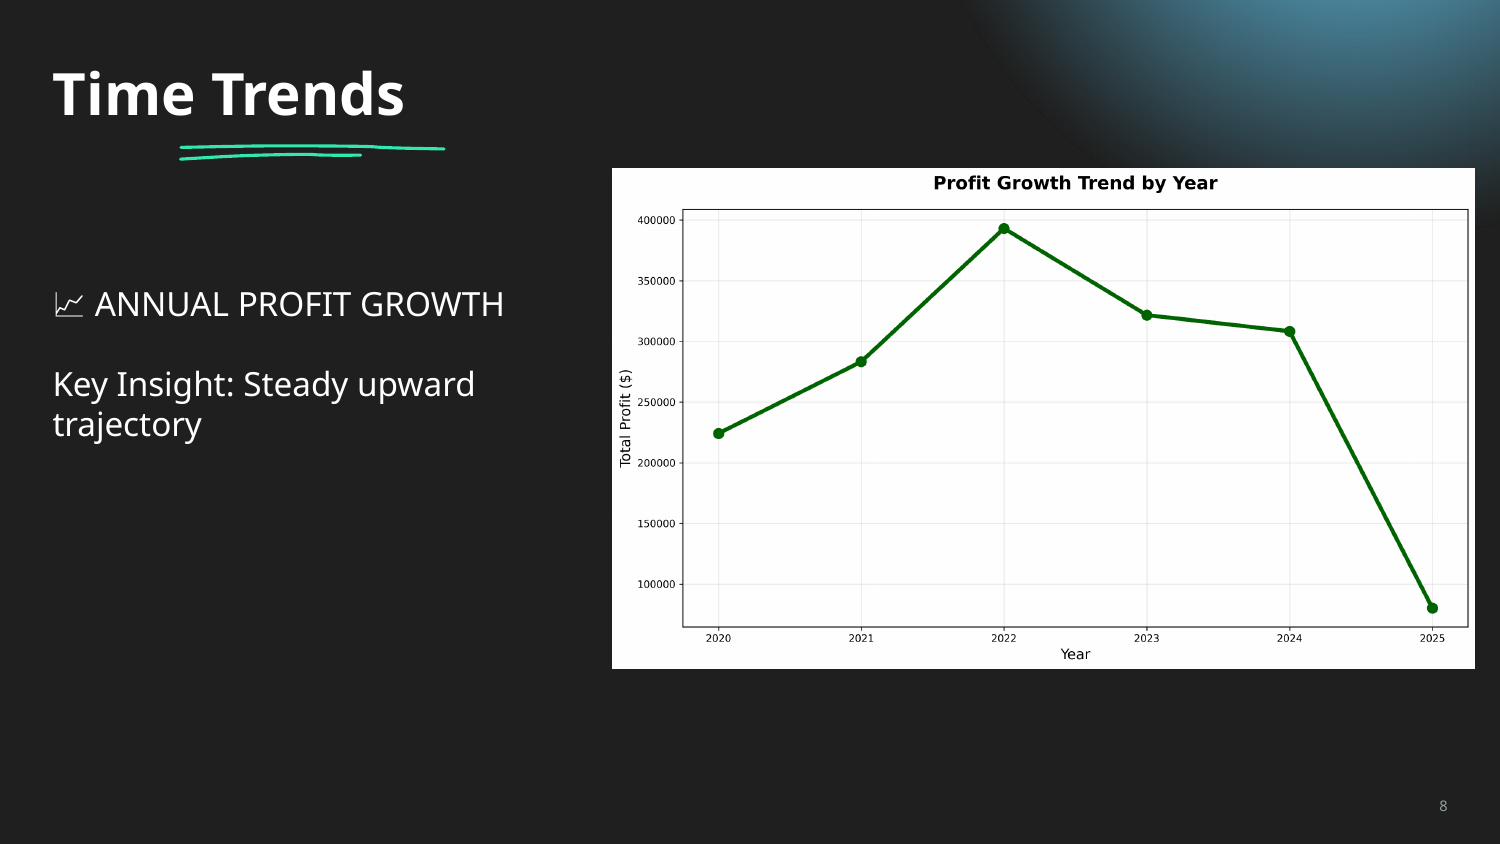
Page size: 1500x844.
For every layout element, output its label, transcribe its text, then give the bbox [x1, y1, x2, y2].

title Time Trends [37, 42, 974, 214]
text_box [180, 128, 445, 173]
picture [611, 0, 1500, 669]
list 📈 ANNUAL PROFIT GROWTH Key Insight: Steady upward trajectory [37, 268, 588, 477]
